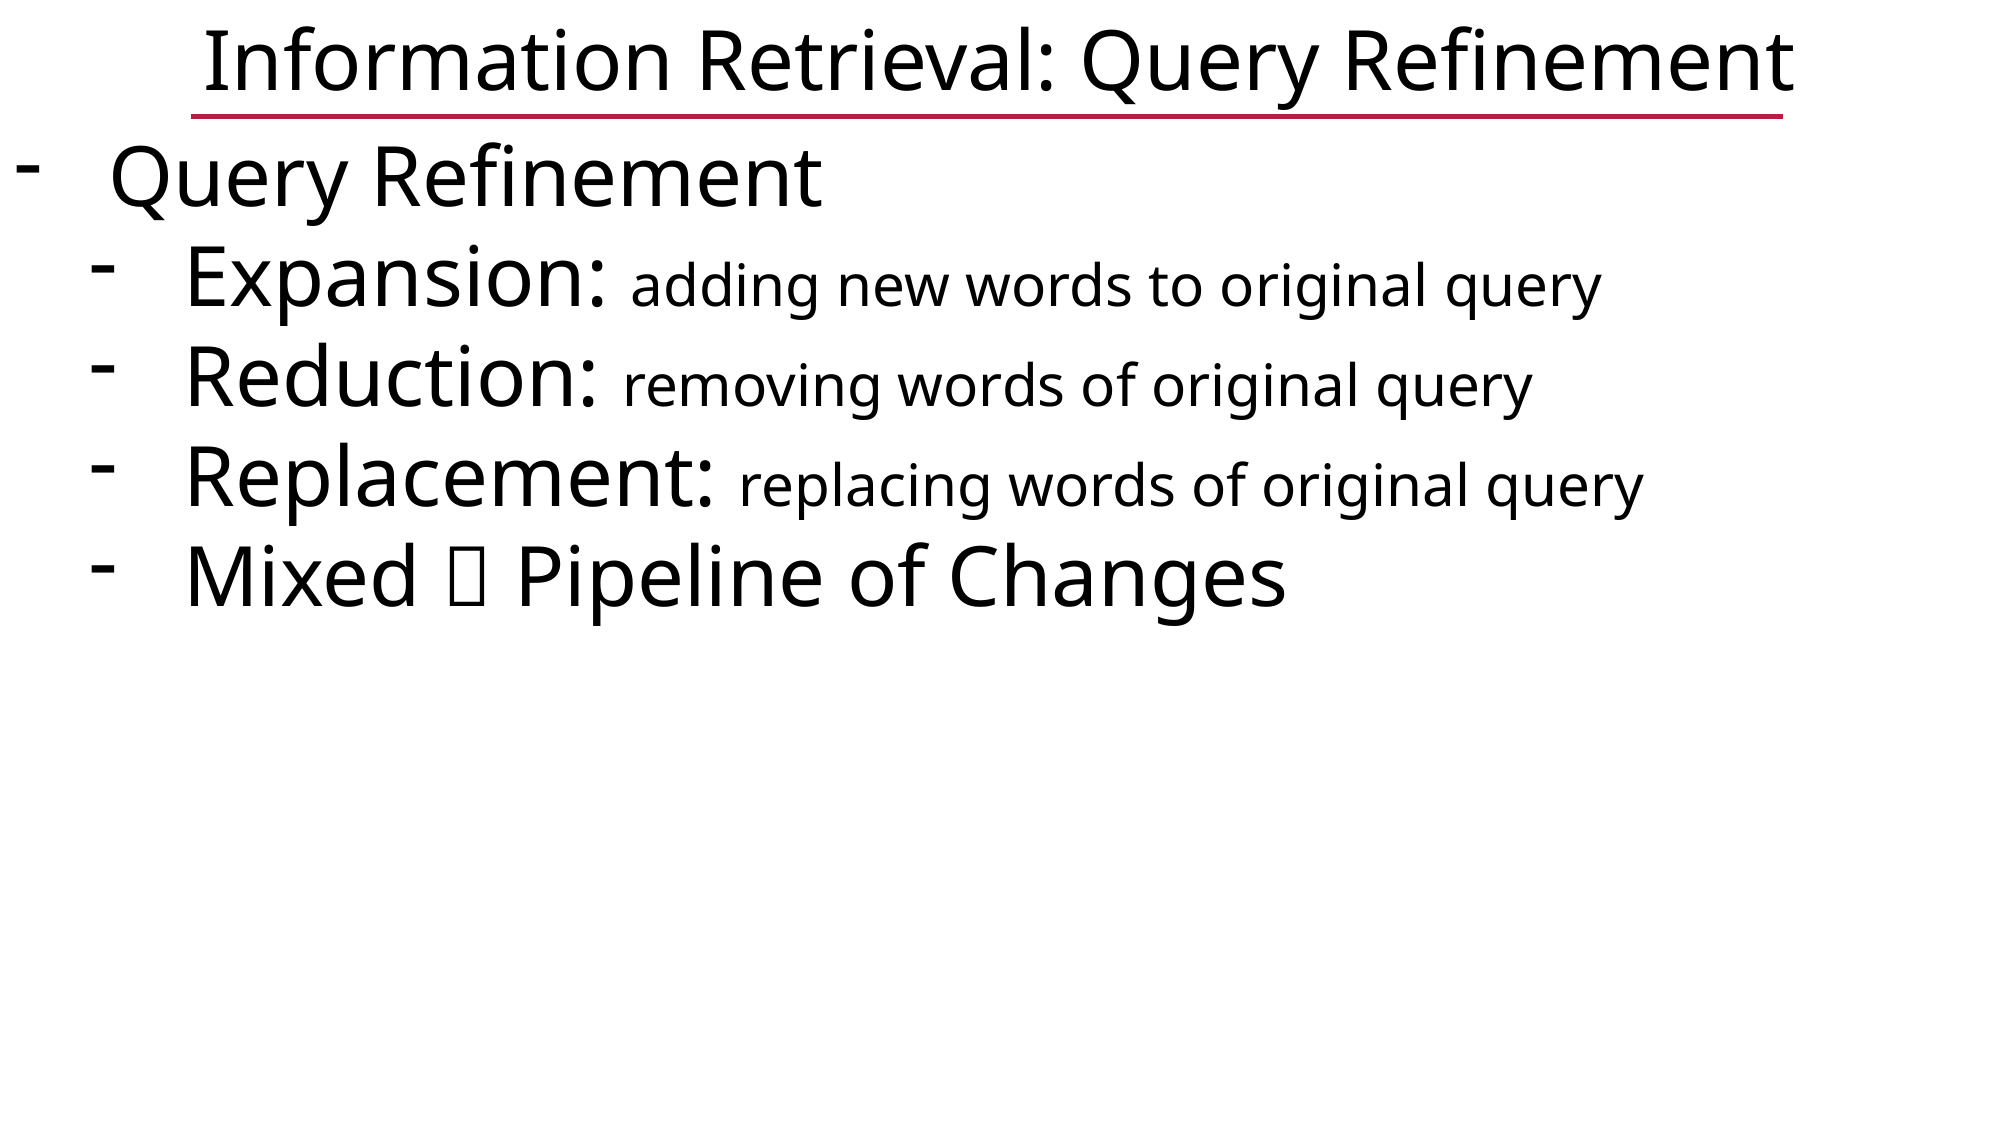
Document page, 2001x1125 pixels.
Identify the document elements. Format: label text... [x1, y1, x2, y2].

text_box Information Retrieval: Query Refinement [0, 0, 2000, 115]
text_box Query Refinement Expansion: adding new words to original query Reduction: removing words of original query Replacement: replacing words of original query Mixed  Pipeline of Changes [0, 116, 2000, 631]
